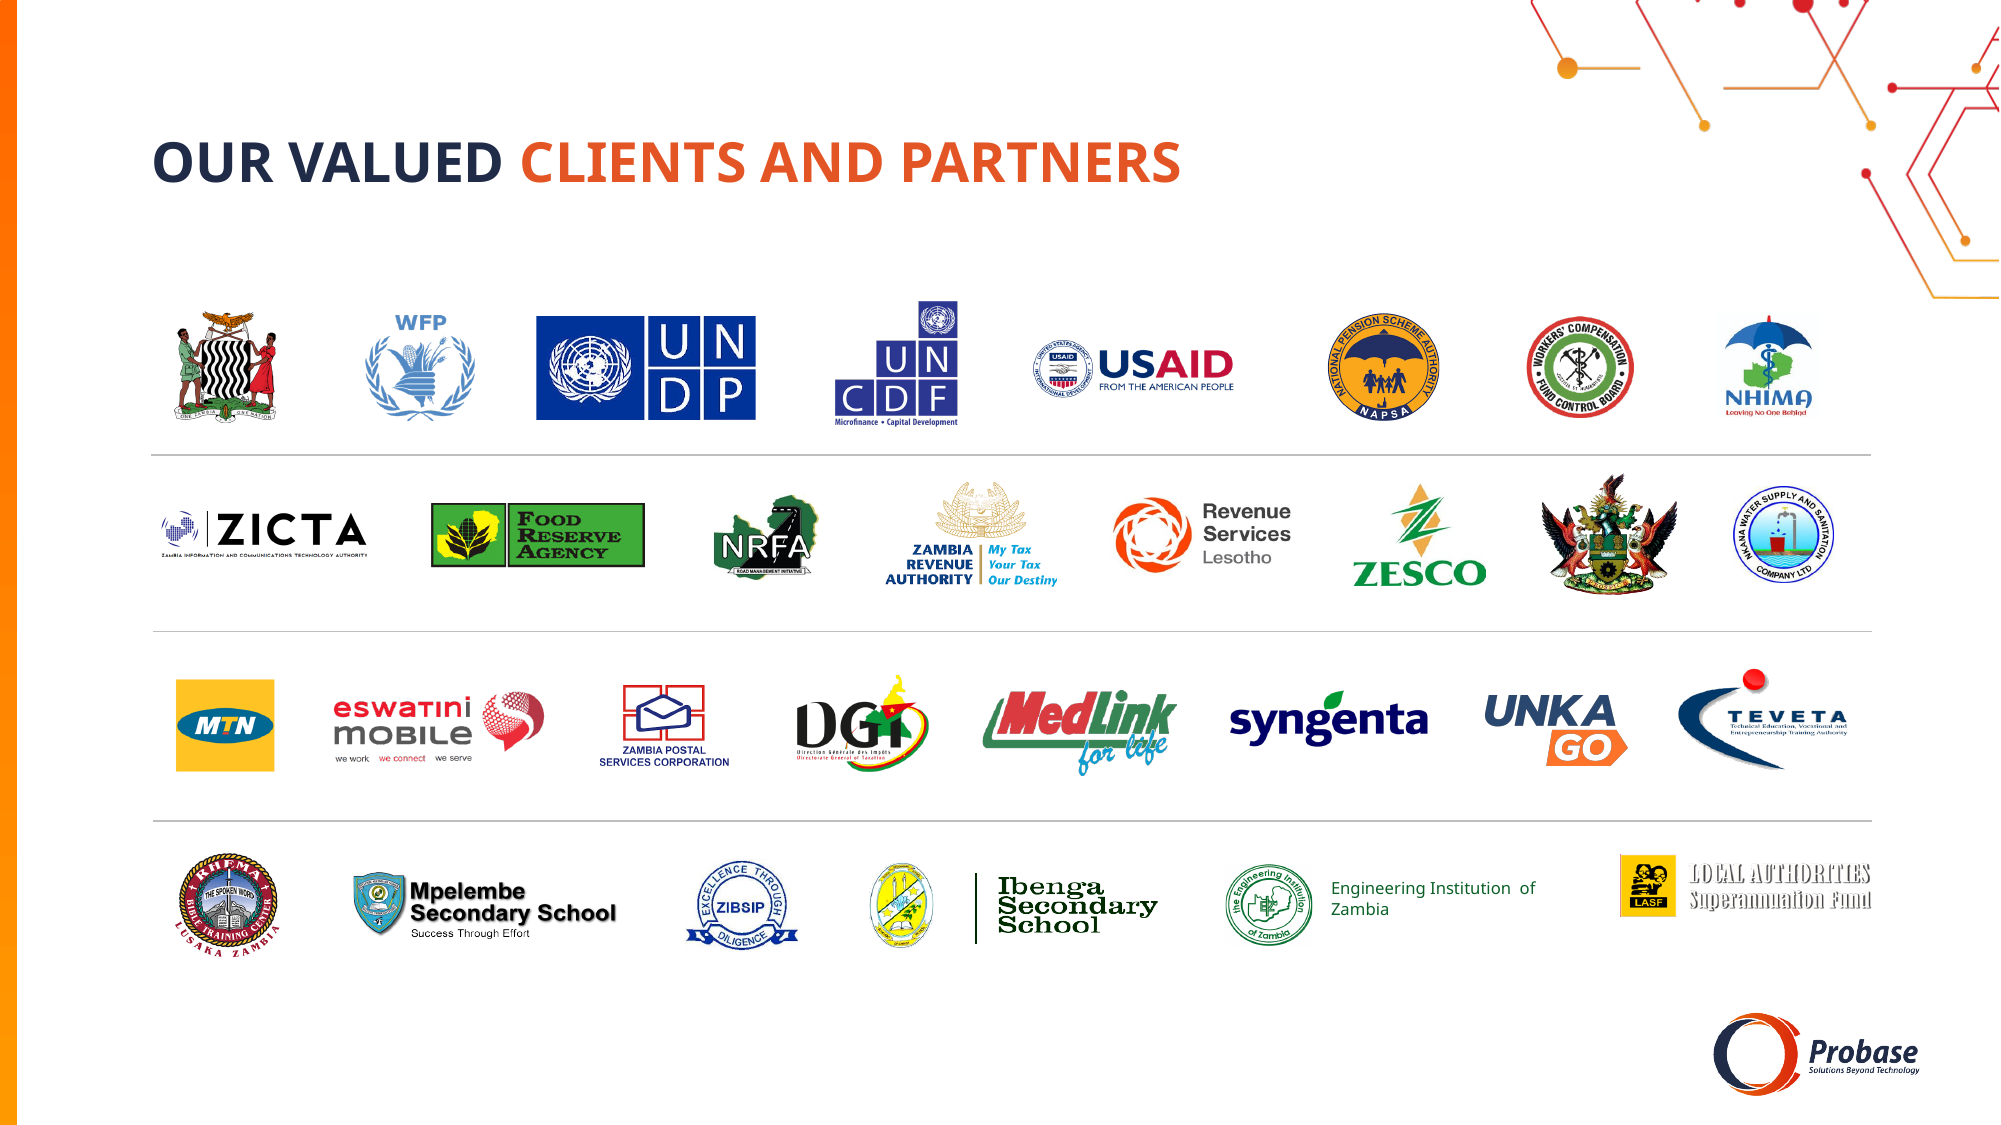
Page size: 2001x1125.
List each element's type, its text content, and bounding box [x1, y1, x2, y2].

text_box [536, 316, 756, 420]
text_box [365, 316, 475, 421]
text_box [1620, 854, 1884, 917]
text_box [1733, 486, 1834, 583]
text_box [1225, 688, 1432, 748]
picture [333, 689, 545, 762]
text_box [1526, 316, 1634, 418]
text_box [1109, 497, 1195, 576]
text_box [885, 482, 1058, 588]
text_box [833, 316, 959, 429]
picture [1704, 1010, 1929, 1102]
text_box [599, 685, 729, 766]
text_box [0, 0, 18, 1125]
text_box [713, 493, 820, 581]
text_box [1027, 337, 1246, 400]
text_box [1327, 313, 1440, 421]
text_box [786, 672, 940, 775]
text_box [868, 862, 1158, 948]
text_box [1716, 312, 1820, 418]
text_box [174, 853, 280, 957]
text_box [429, 501, 646, 568]
text_box Engineering Institution of Zambia [1328, 876, 1553, 919]
text_box [175, 679, 275, 772]
text_box [353, 872, 617, 939]
text_box [684, 859, 800, 952]
title OUR VALUED CLIENTS AND PARTNERS [148, 125, 1313, 316]
text_box [1666, 660, 1869, 791]
text_box [1540, 472, 1679, 597]
text_box [982, 690, 1177, 776]
text_box [174, 316, 276, 423]
text_box [1203, 503, 1291, 564]
text_box [1353, 483, 1486, 586]
text_box [1225, 864, 1313, 947]
text_box [161, 511, 368, 557]
picture [1485, 695, 1628, 766]
text_box [1530, 0, 2000, 299]
